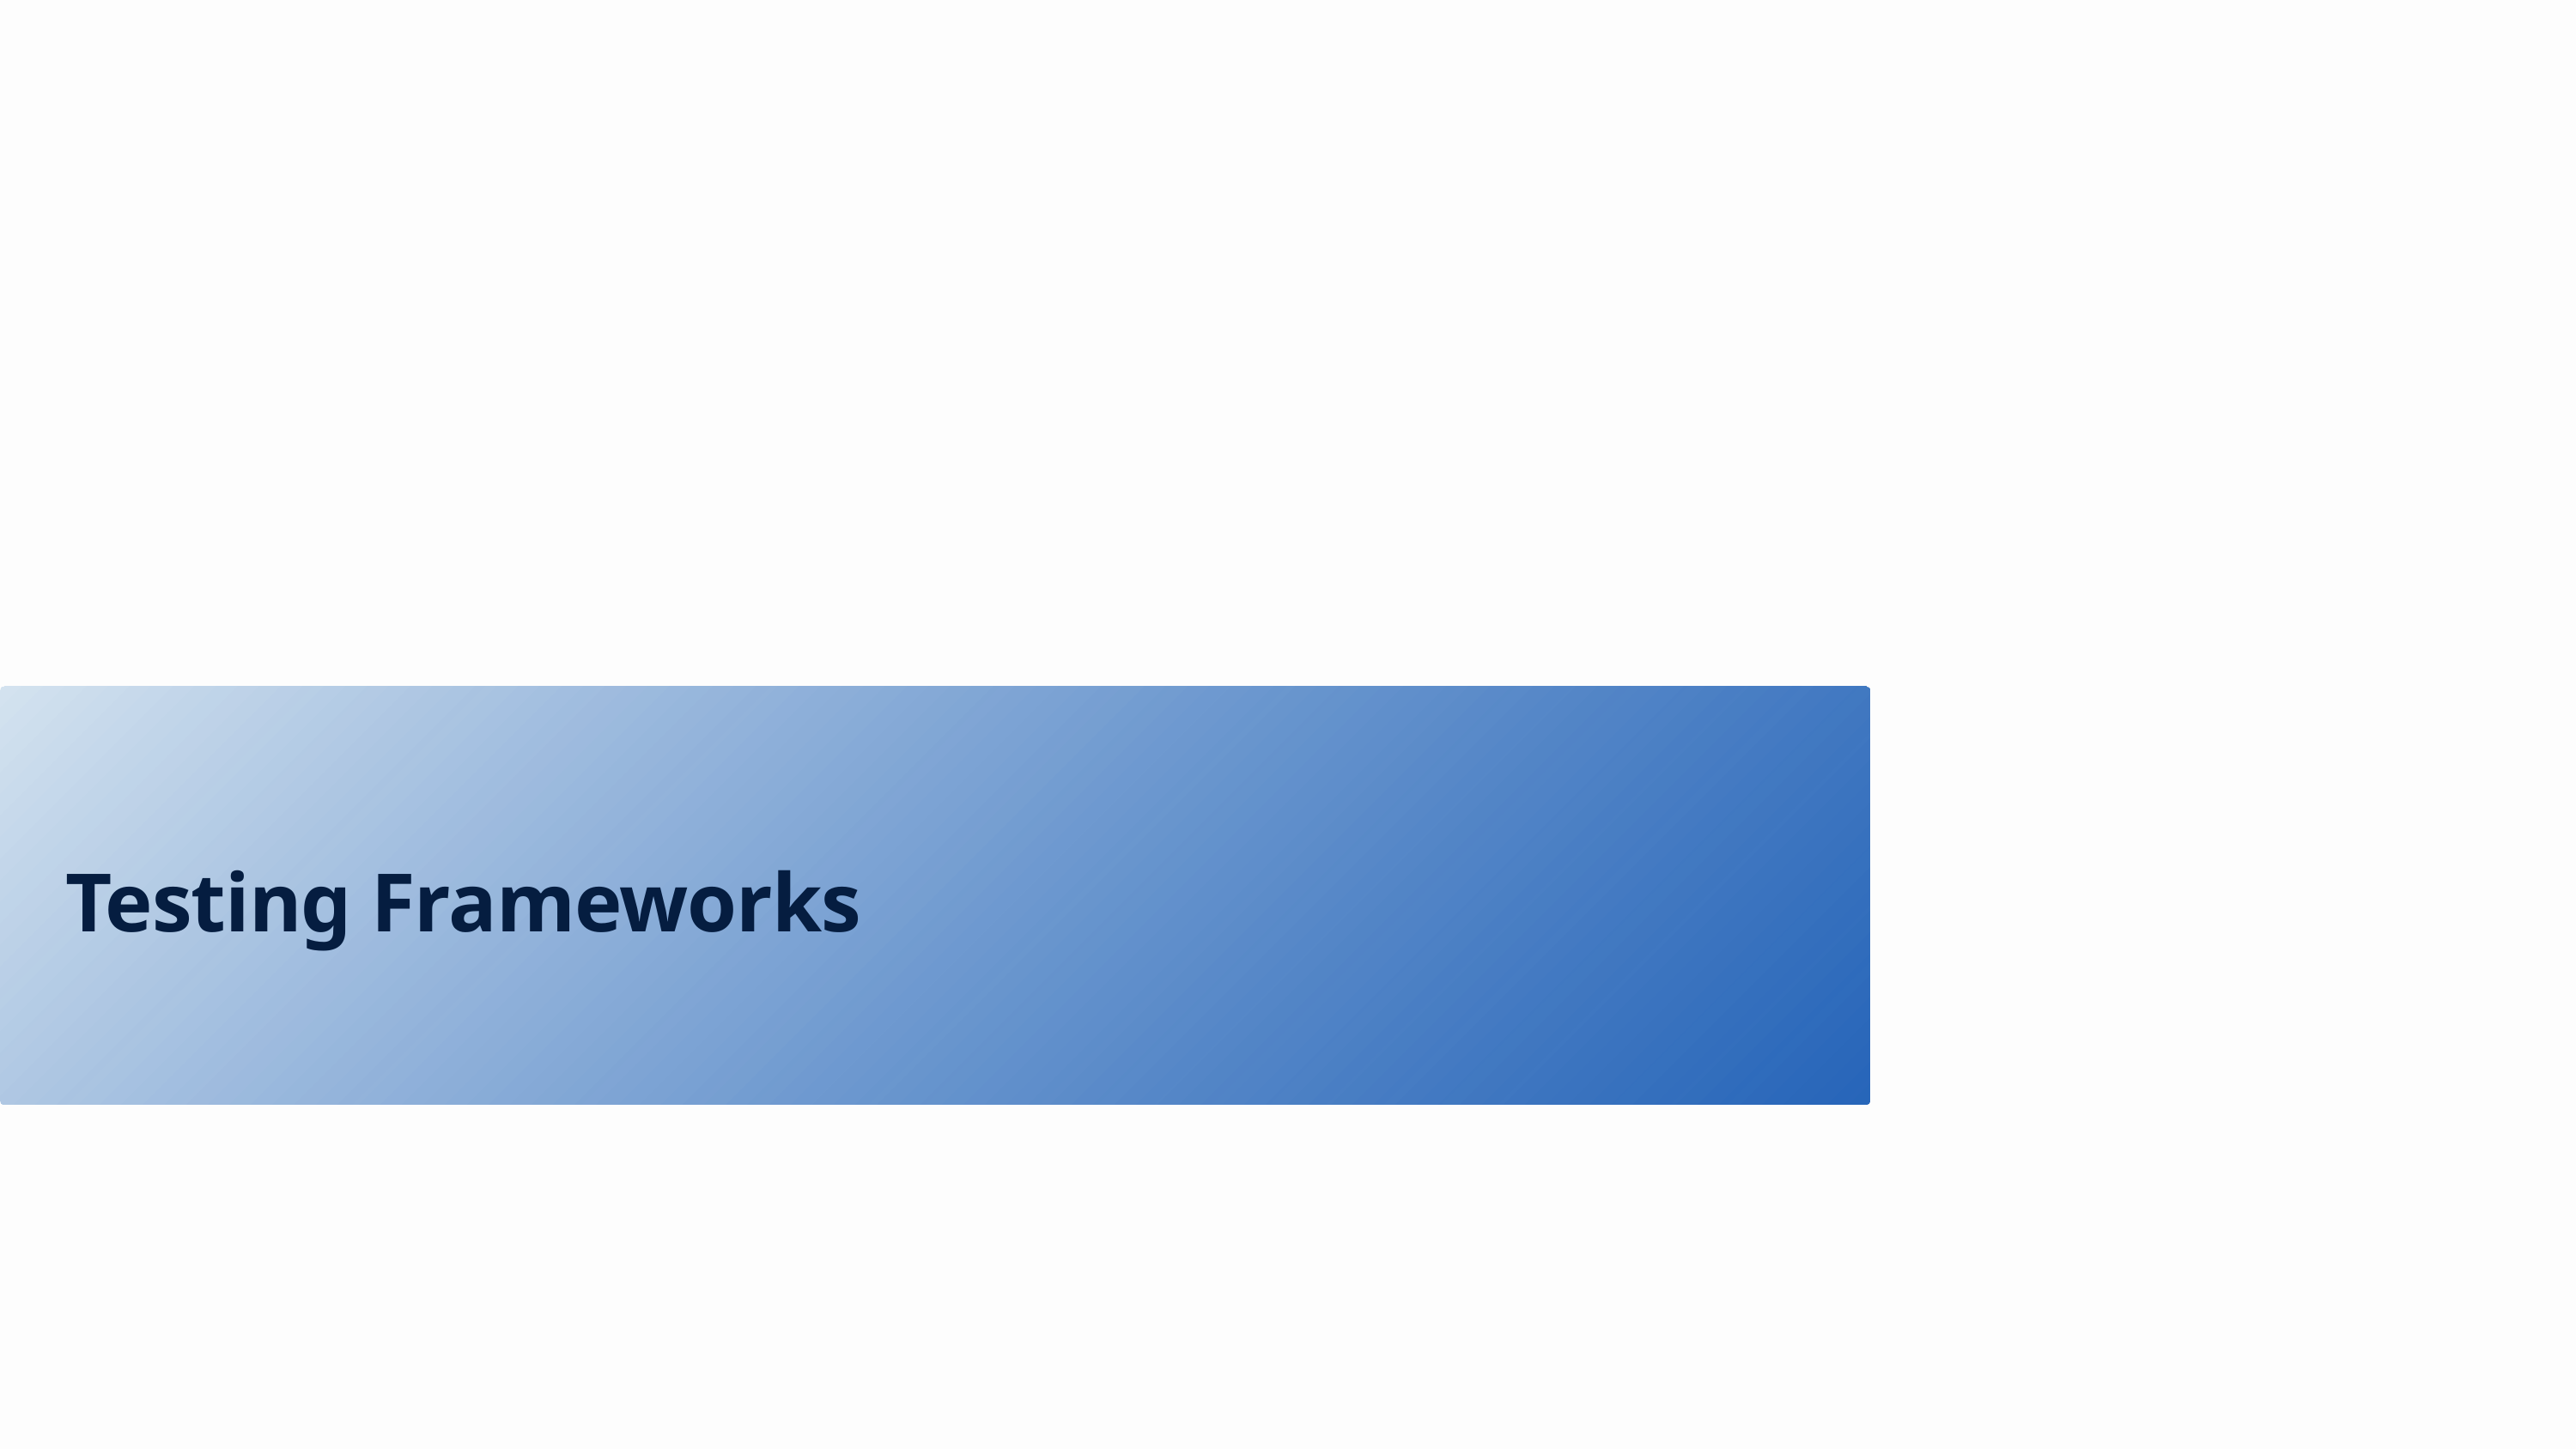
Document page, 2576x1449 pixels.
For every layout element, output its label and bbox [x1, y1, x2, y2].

text_box [0, 686, 1870, 1105]
